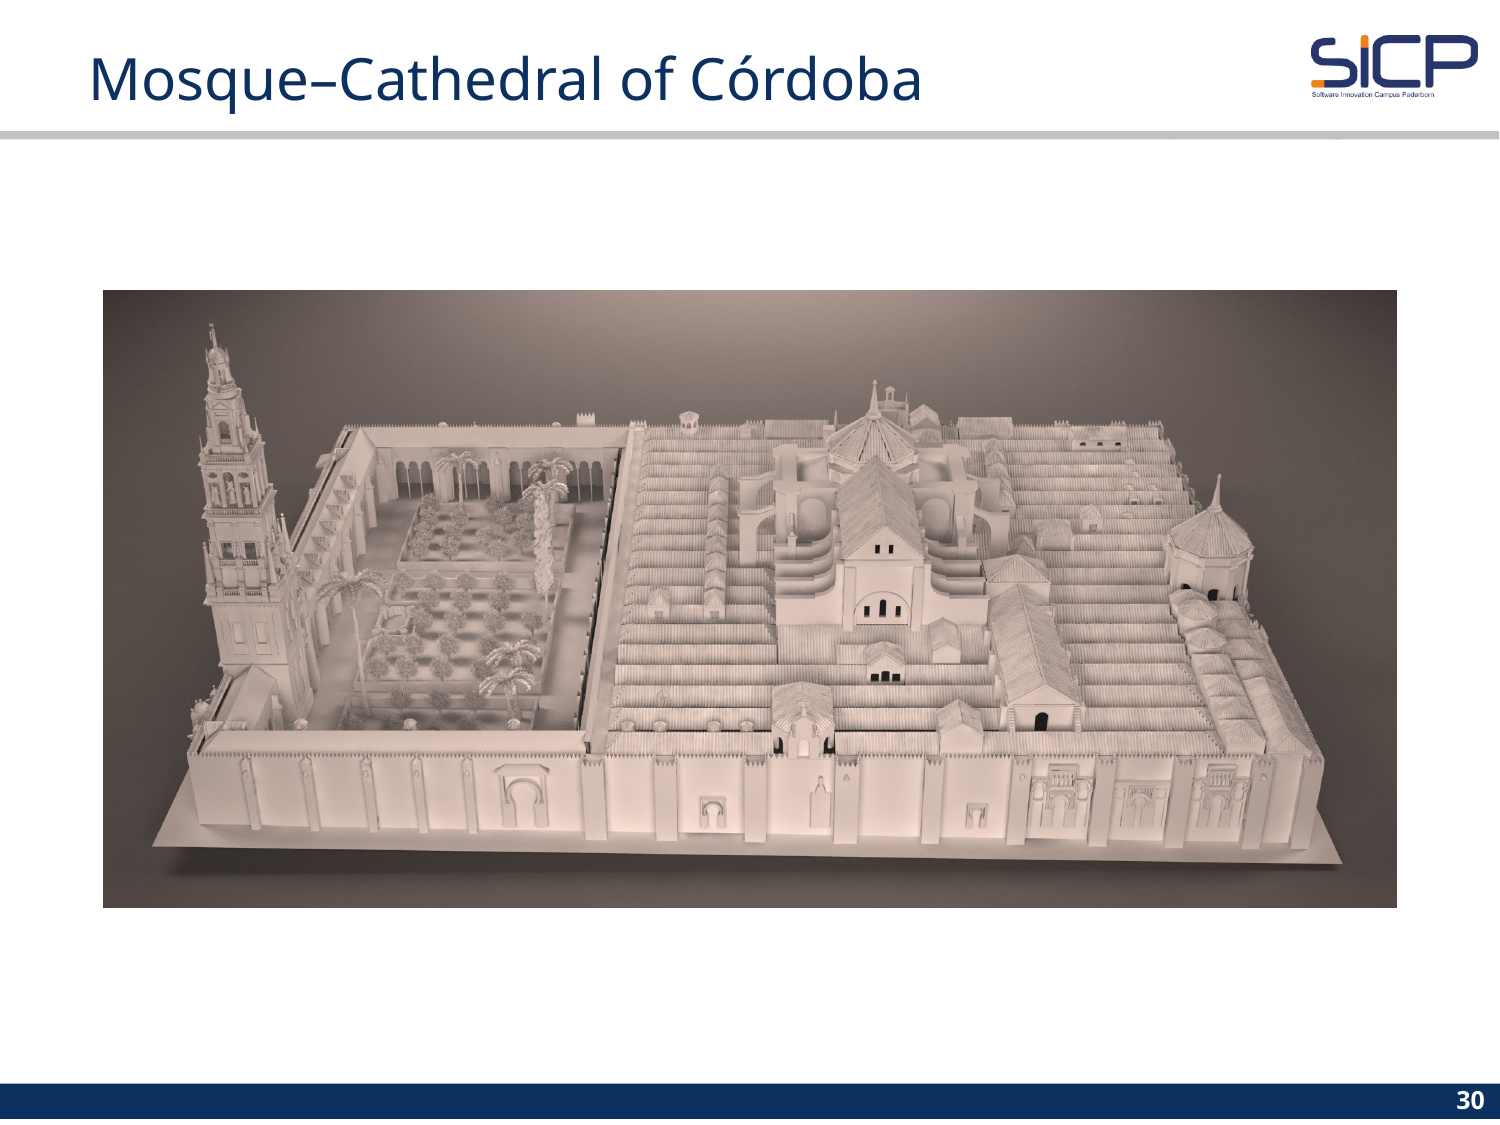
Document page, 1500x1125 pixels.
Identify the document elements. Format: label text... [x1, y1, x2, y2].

picture [103, 290, 1397, 908]
slide_number 30 [1394, 1083, 1500, 1120]
title Mosque–Cathedral of Córdoba [58, 35, 1161, 118]
picture [1311, 35, 1478, 98]
